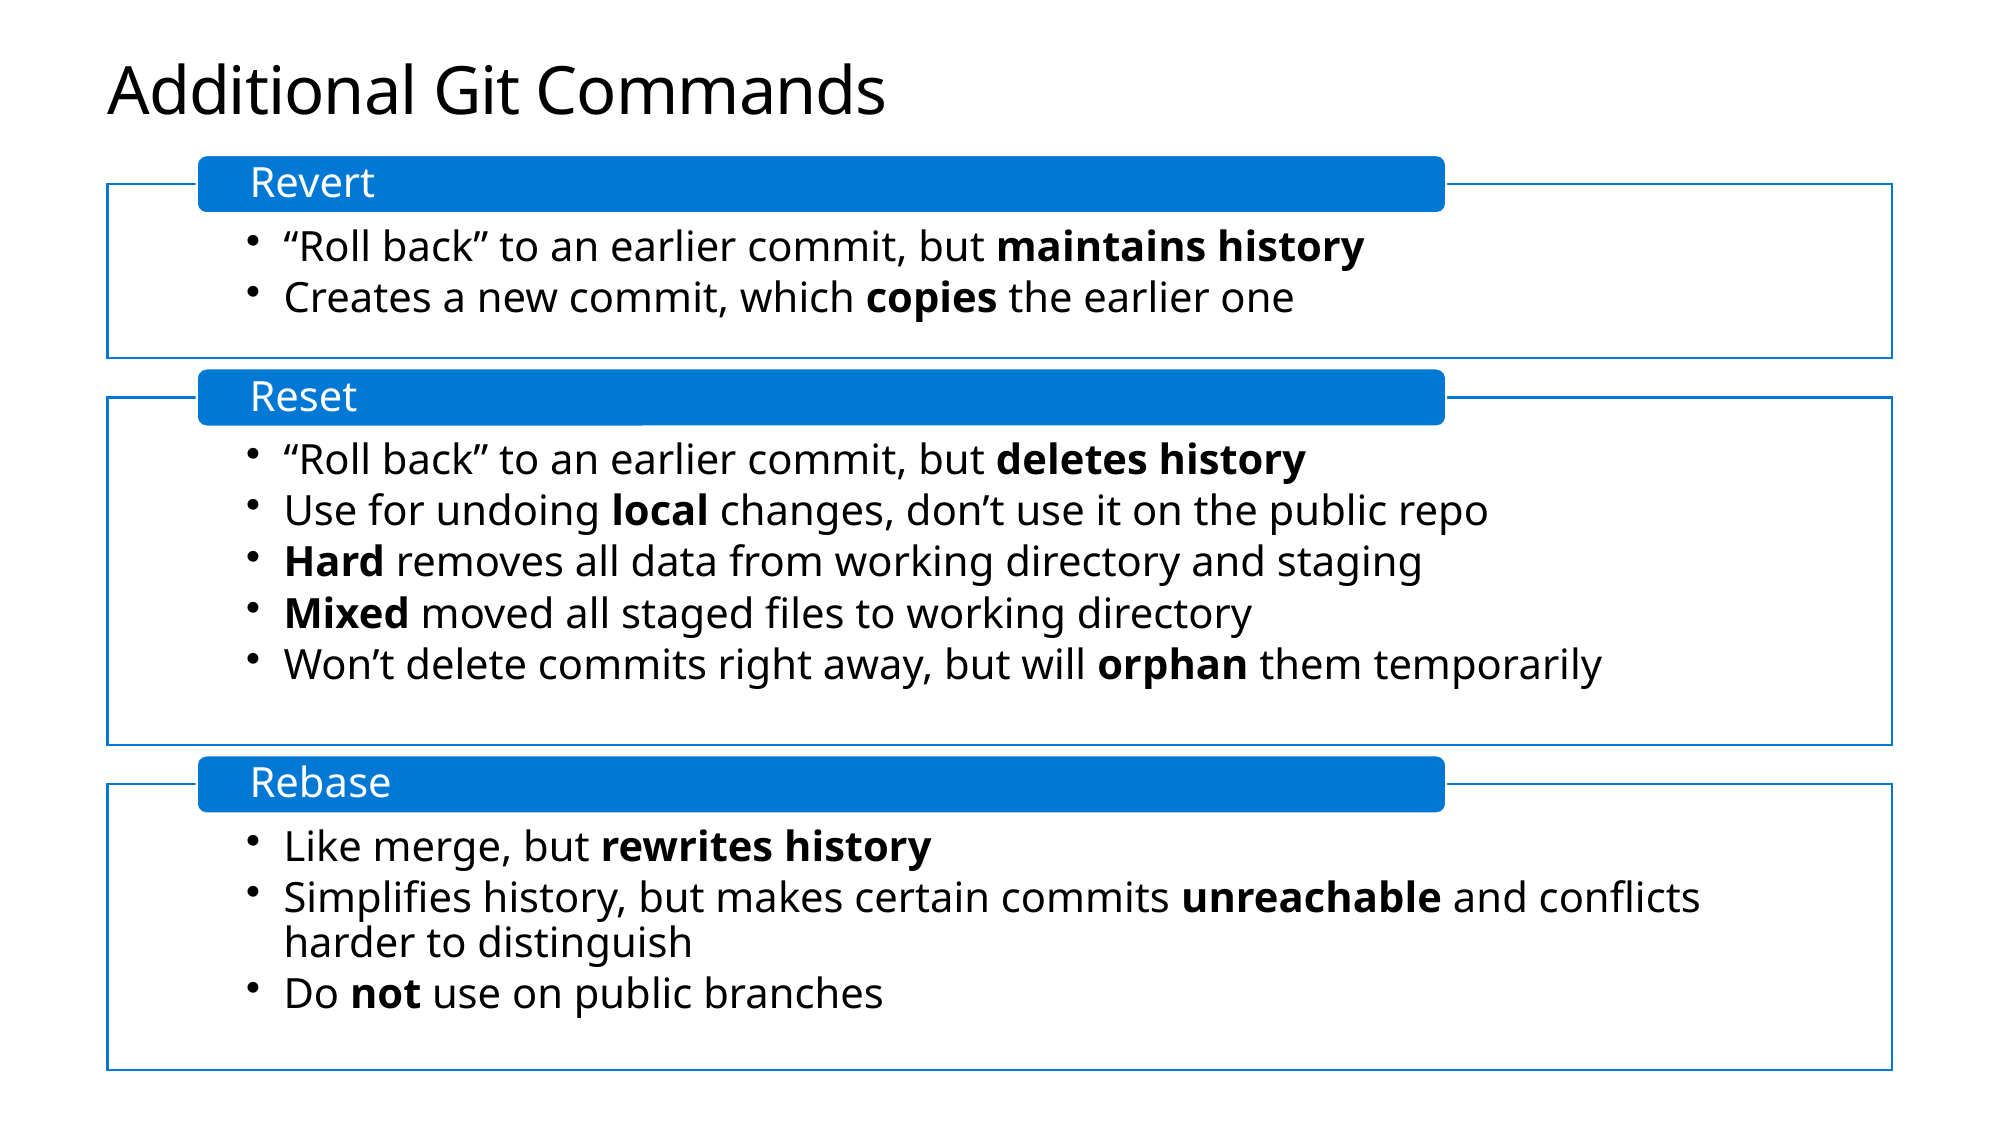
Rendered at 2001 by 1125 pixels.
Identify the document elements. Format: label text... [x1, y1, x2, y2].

title Additional Git Commands [107, 52, 1893, 129]
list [107, 152, 1893, 1073]
